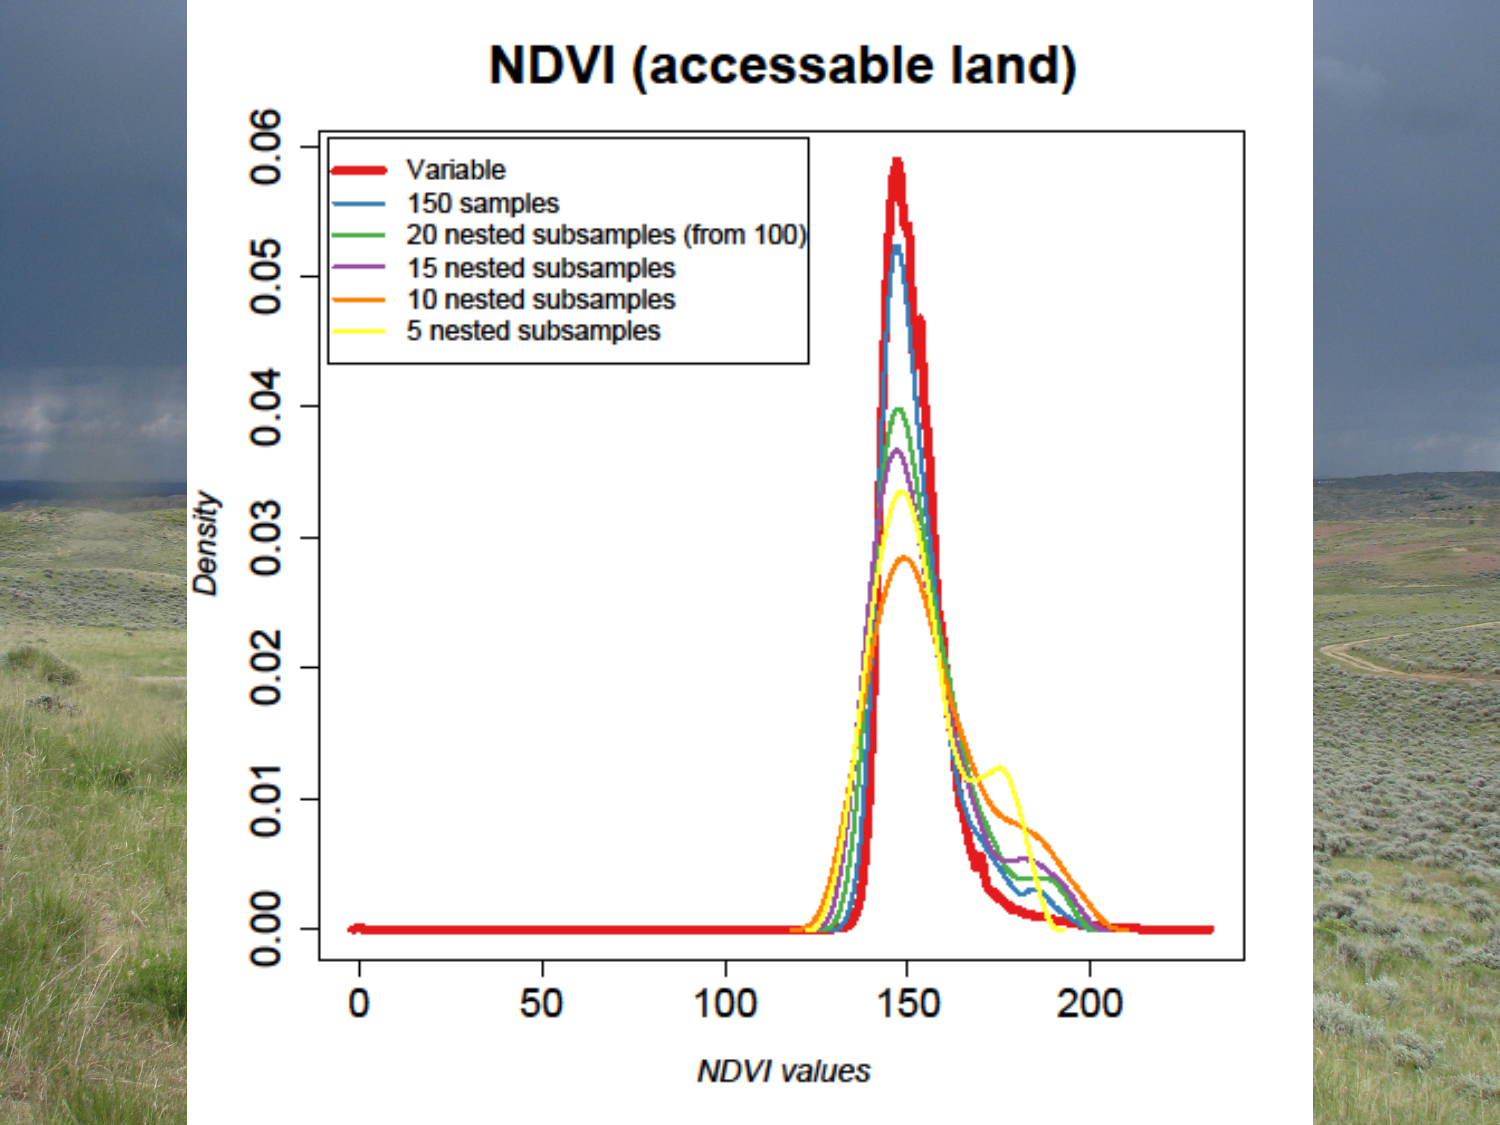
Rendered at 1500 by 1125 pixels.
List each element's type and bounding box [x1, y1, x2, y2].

picture [1313, 0, 1500, 1125]
list [187, 0, 1313, 1125]
picture [0, 0, 187, 1125]
